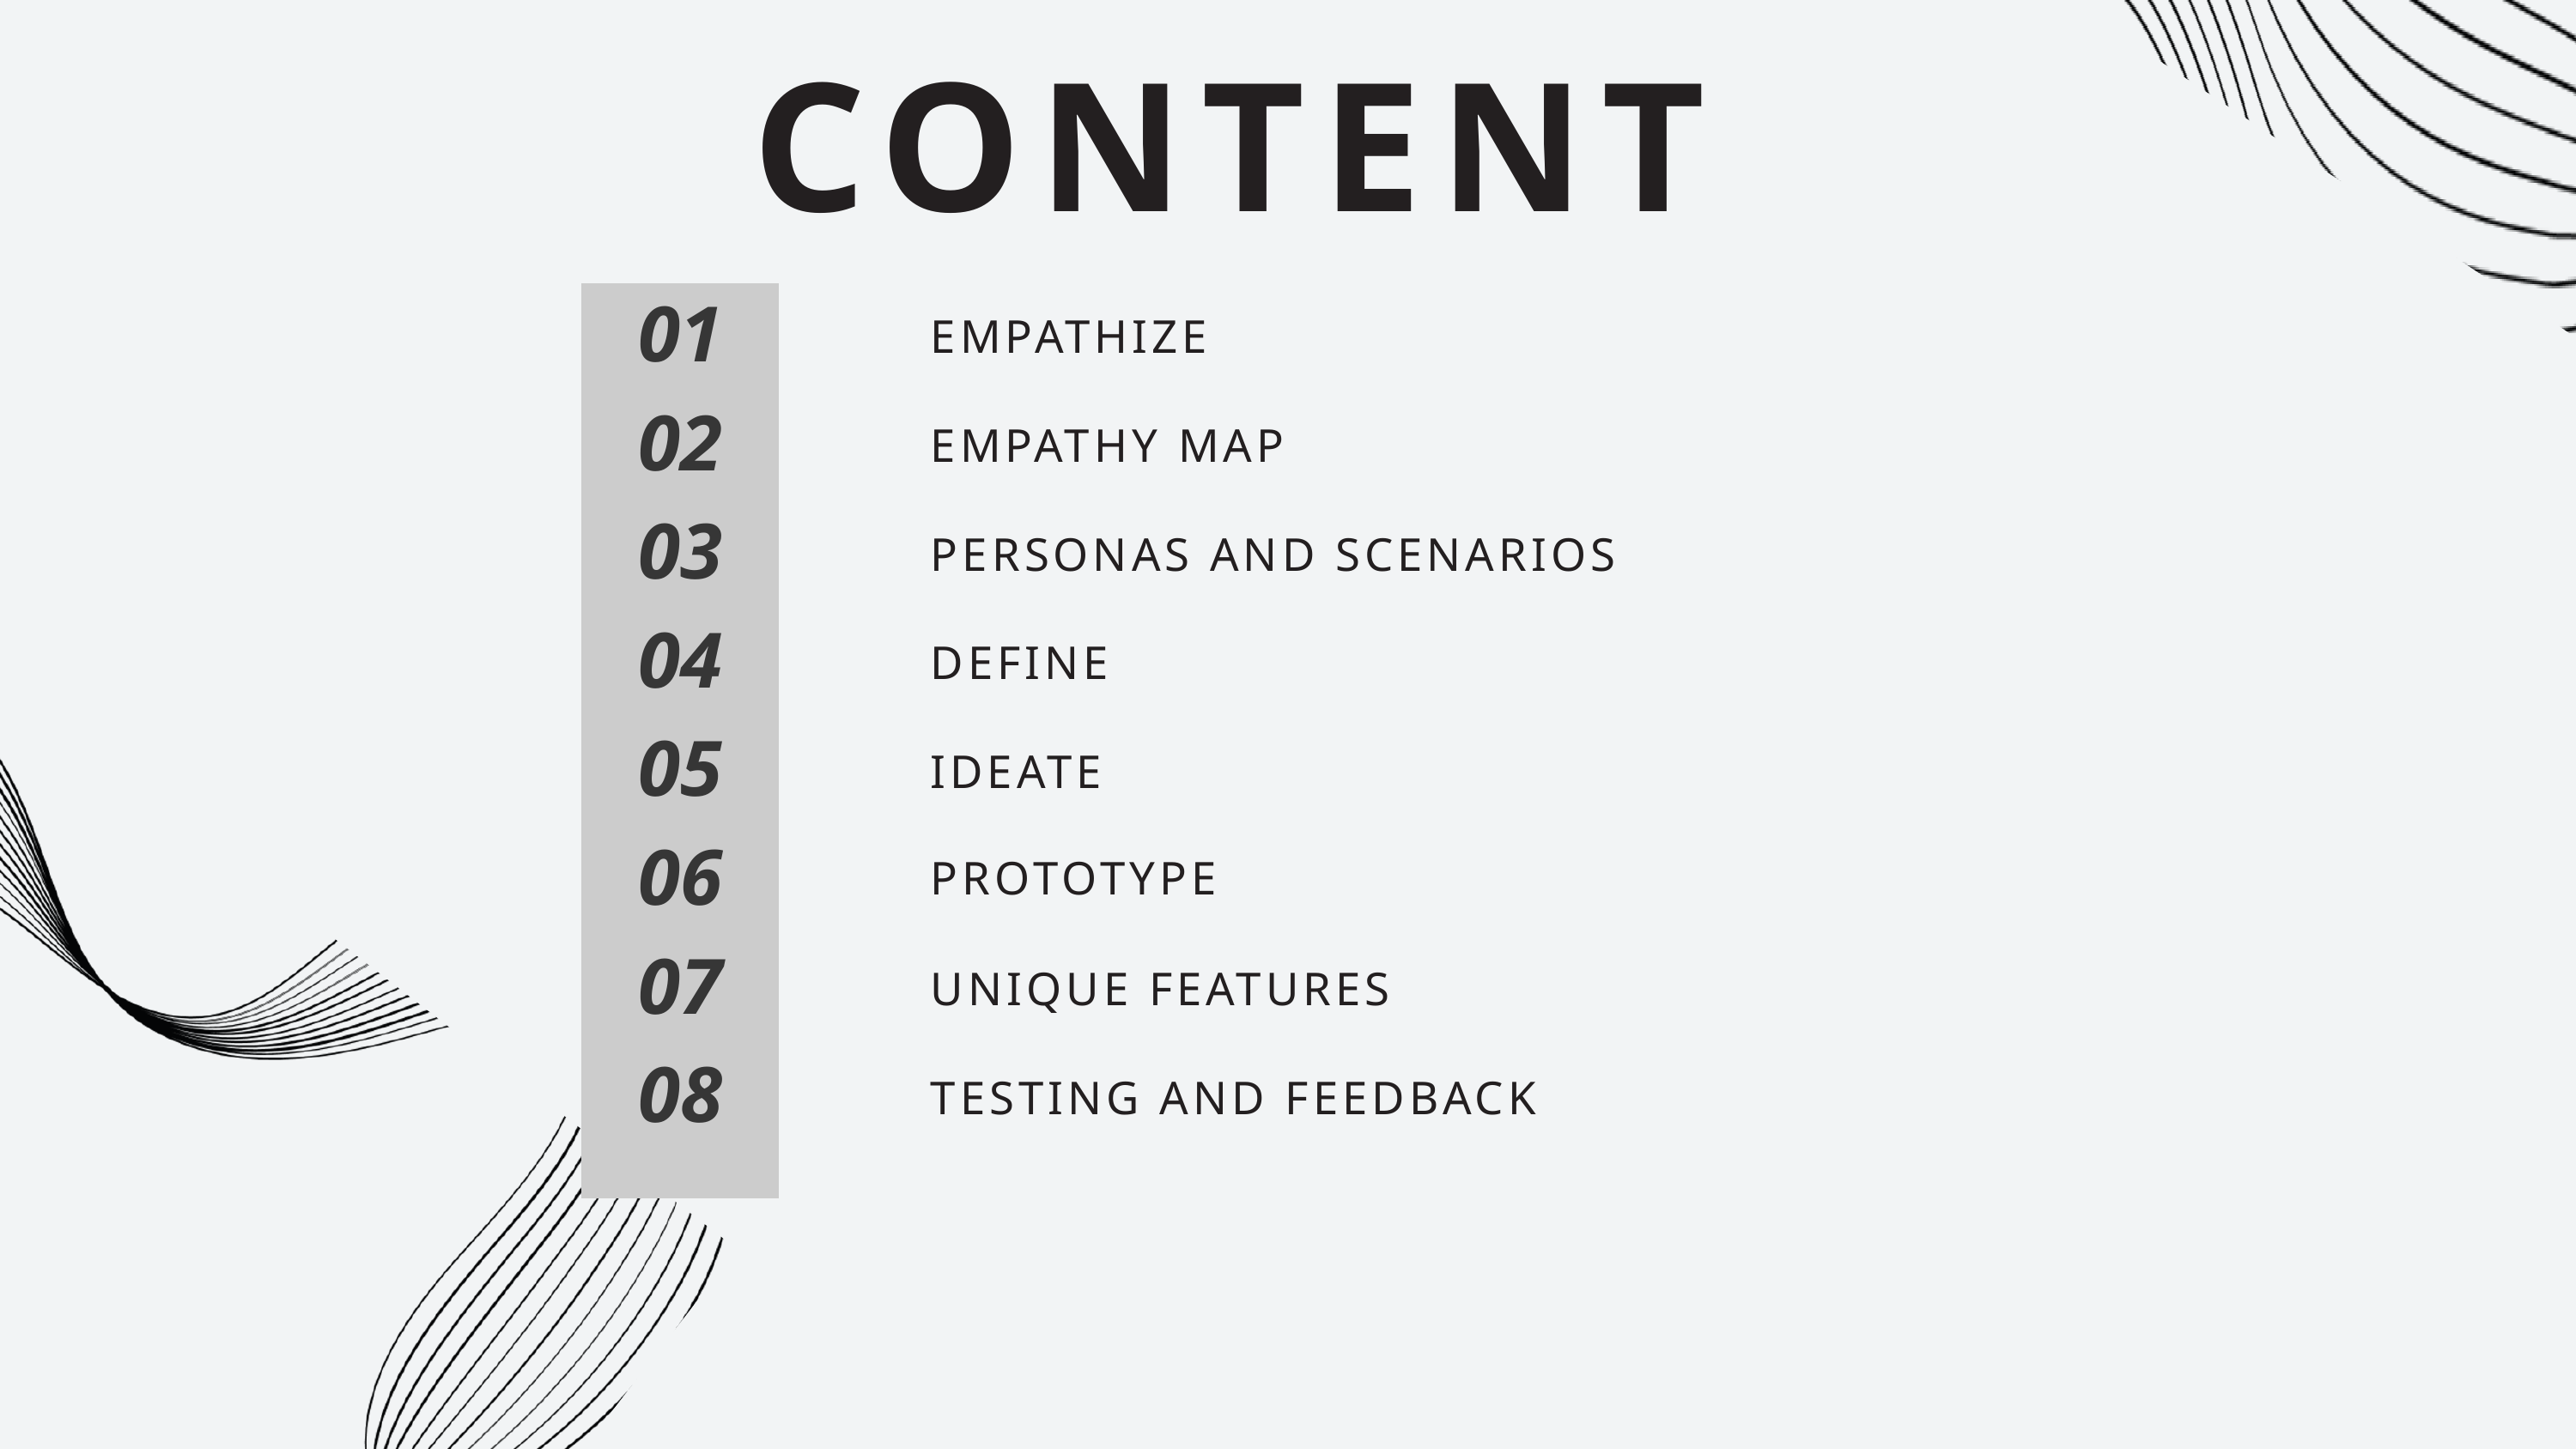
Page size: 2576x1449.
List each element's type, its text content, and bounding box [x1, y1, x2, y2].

text_box CONTENT [707, 1, 1753, 248]
text_box UNIQUE FEATURES [930, 952, 1787, 1015]
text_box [580, 283, 780, 1198]
text_box EMPATHY MAP [930, 409, 1787, 472]
text_box PROTOTYPE [930, 841, 1747, 905]
text_box PERSONAS AND SCENARIOS [930, 518, 1747, 580]
text_box DEFINE [930, 626, 1787, 689]
text_box EMPATHIZE [930, 300, 1747, 363]
text_box [0, 680, 738, 1449]
text_box TESTING AND FEEDBACK [930, 1060, 1787, 1124]
text_box [2068, 0, 2576, 338]
text_box IDEATE [930, 735, 1787, 798]
